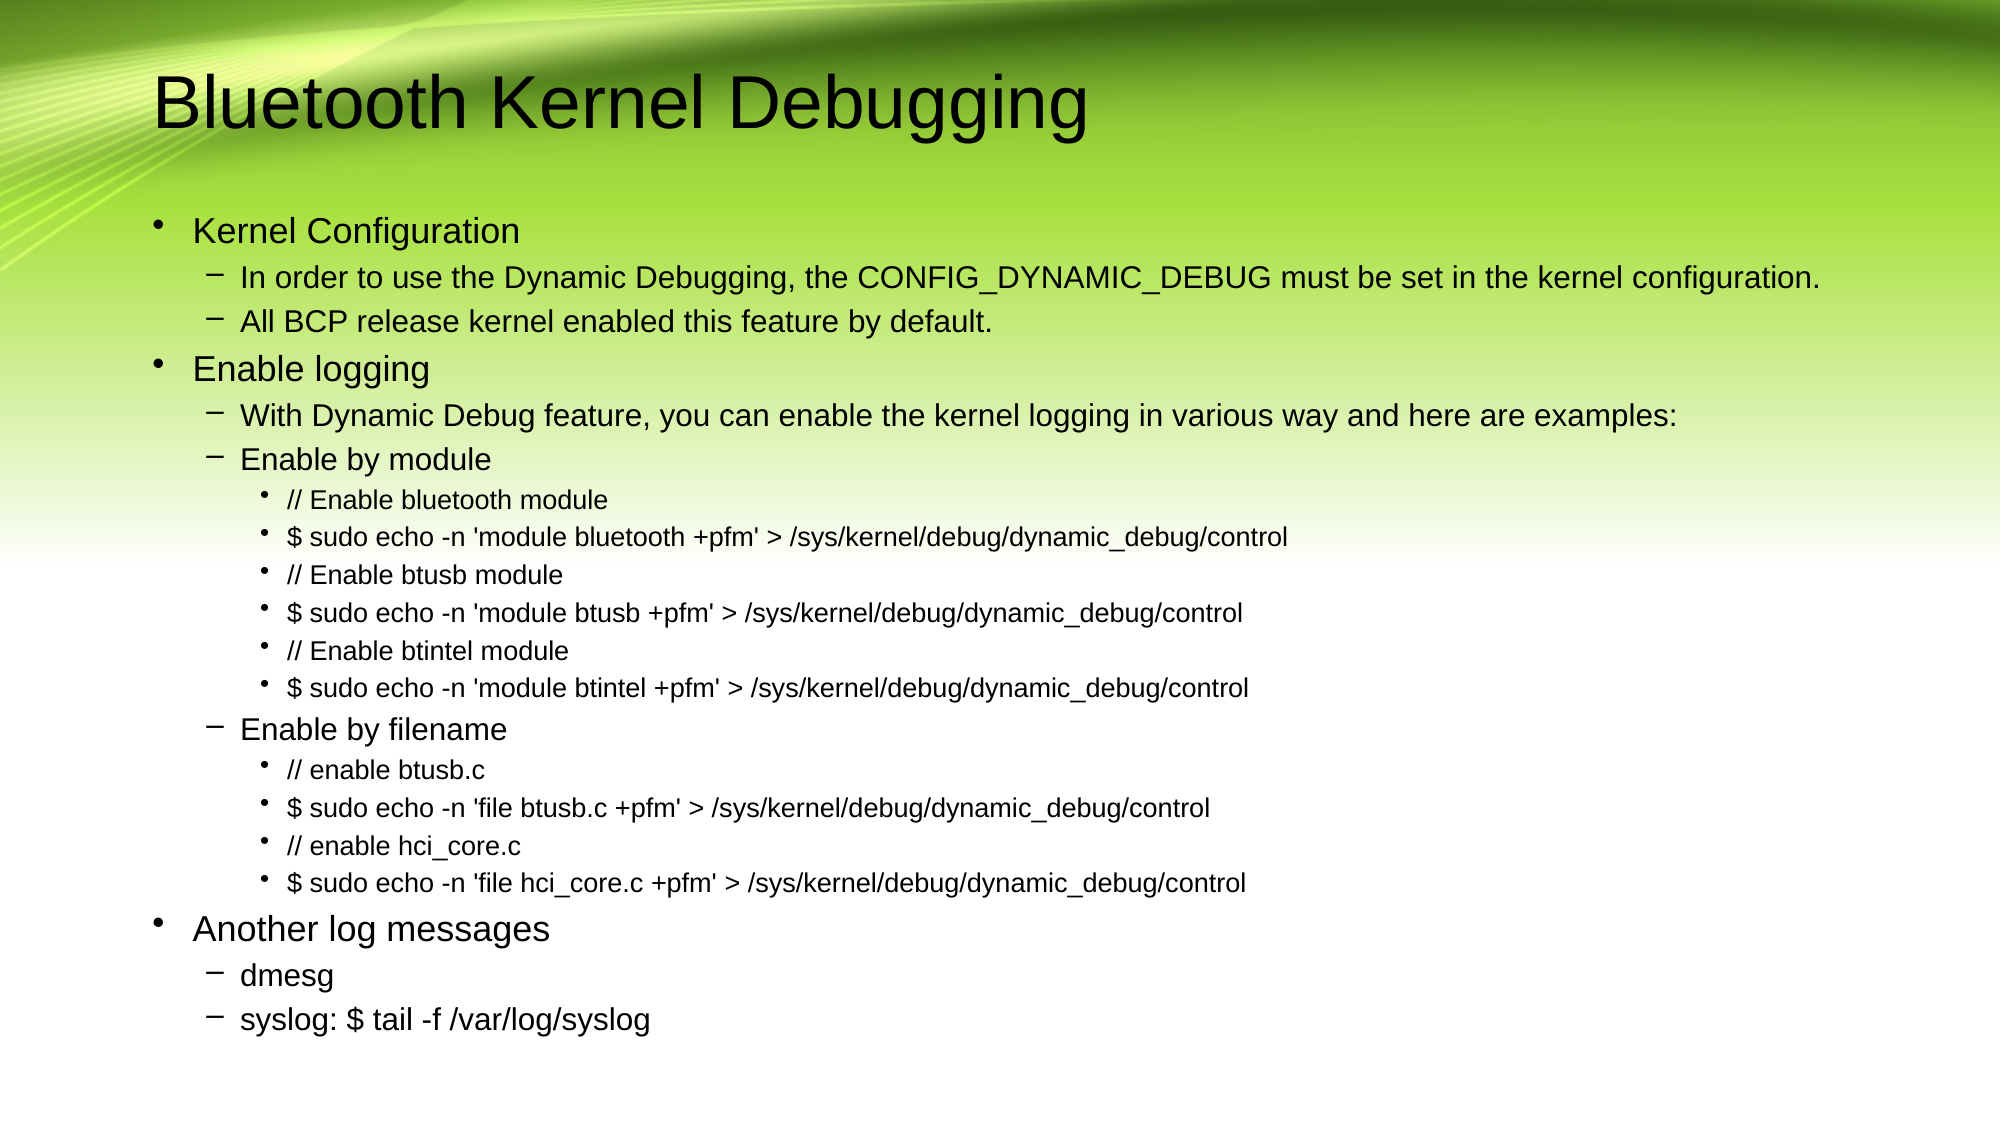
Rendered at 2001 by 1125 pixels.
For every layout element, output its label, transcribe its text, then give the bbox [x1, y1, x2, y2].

title Bluetooth Kernel Debugging [137, 43, 1863, 154]
list Kernel Configuration In order to use the Dynamic Debugging, the CONFIG_DYNAMIC_DEBUG must be set in the kernel configuration. All BCP release kernel enabled this feature by default. Enable logging With Dynamic Debug feature, you can enable the kernel logging in various way and here are examples: Enable by module // Enable bluetooth module $ sudo echo -n 'module bluetooth +pfm' > /sys/kernel/debug/dynamic_debug/control // Enable btusb module $ sudo echo -n 'module btusb +pfm' > /sys/kernel/debug/dynamic_debug/control // Enable btintel module $ sudo echo -n 'module btintel +pfm' > /sys/kernel/debug/dynamic_debug/control Enable by filename // enable btusb.c $ sudo echo -n 'file btusb.c +pfm' > /sys/kernel/debug/dynamic_debug/control // enable hci_core.c $ sudo echo -n 'file hci_core.c +pfm' > /sys/kernel/debug/dynamic_debug/control Another log messages dmesg syslog: $ tail -f /var/log/syslog [137, 199, 1863, 1091]
picture [0, 0, 2000, 1125]
